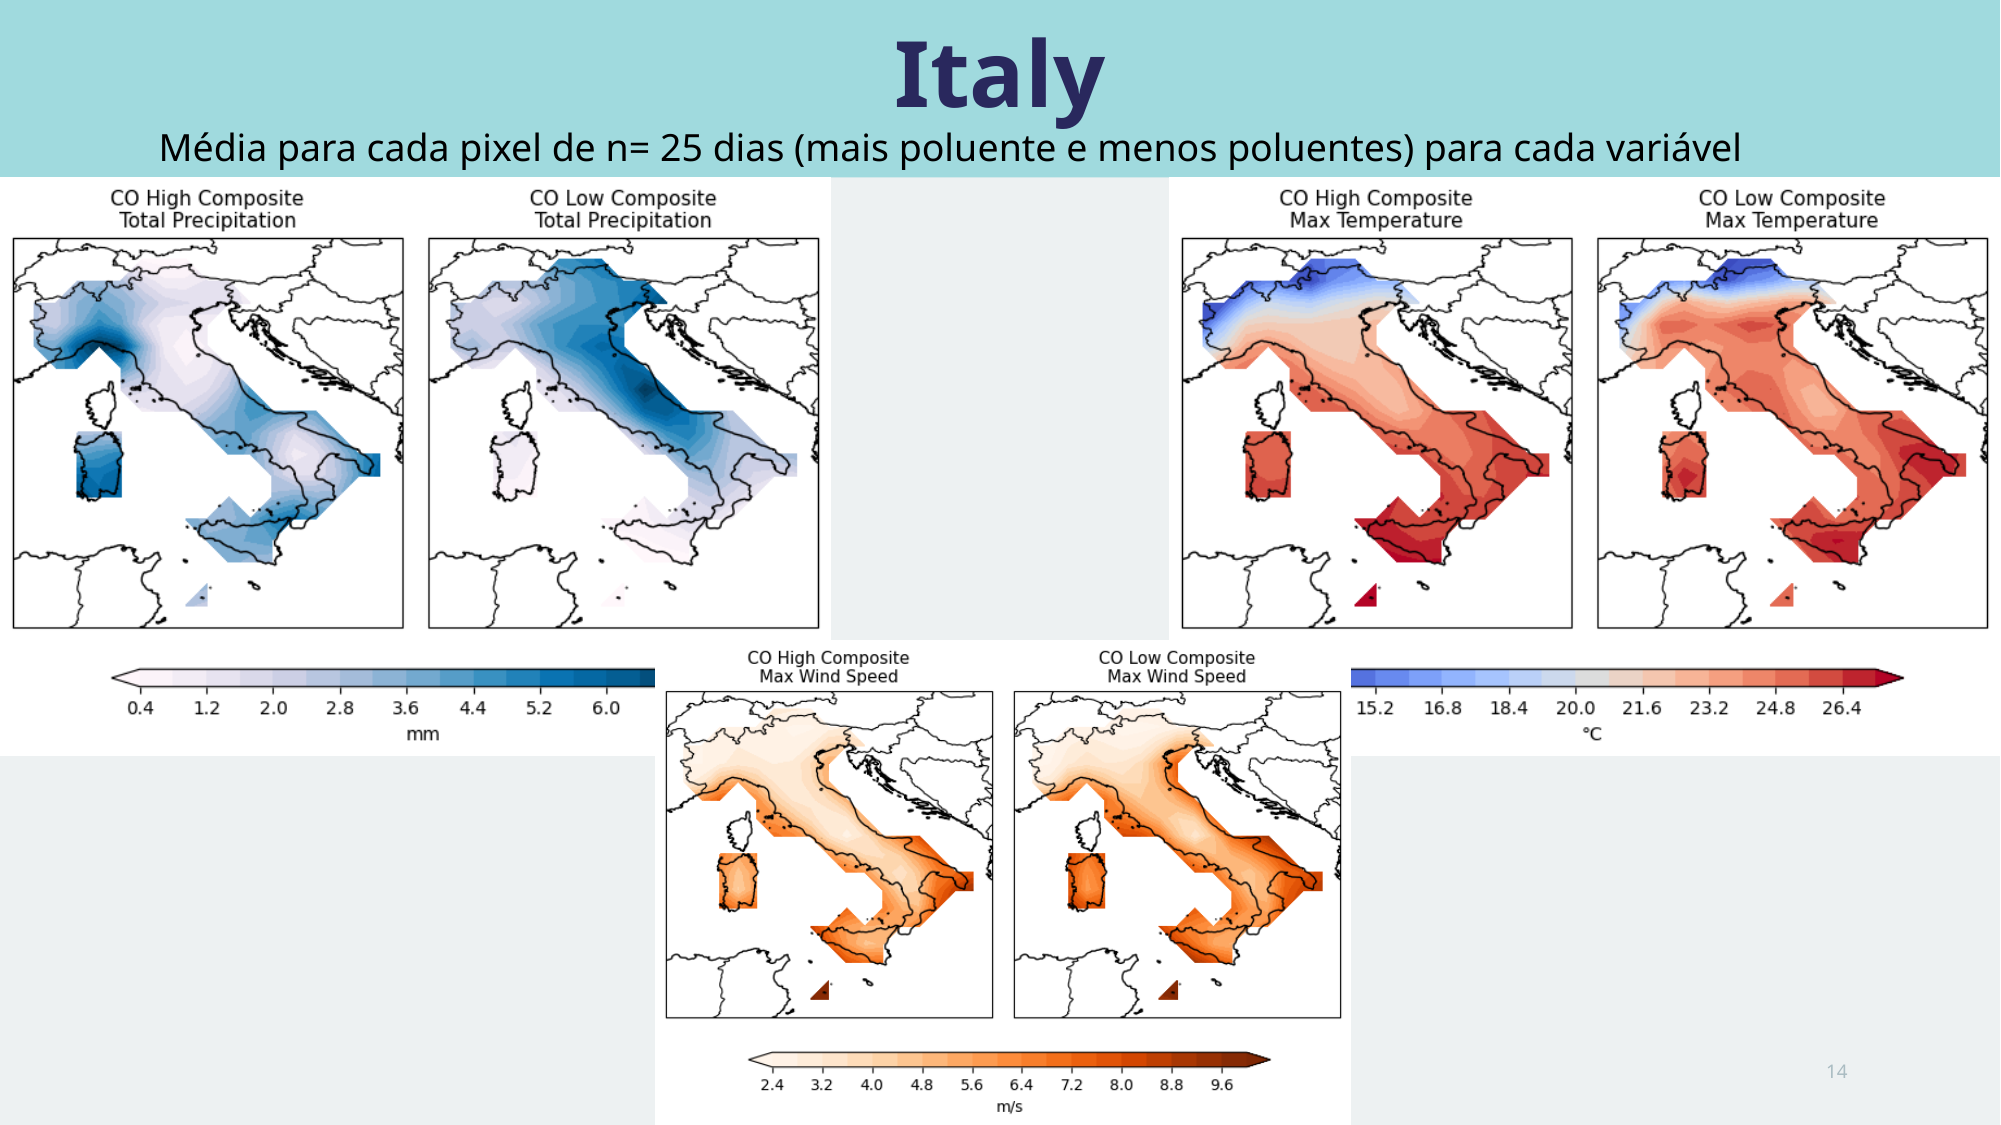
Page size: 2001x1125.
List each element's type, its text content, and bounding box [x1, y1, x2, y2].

text_box Média para cada pixel de n= 25 dias (mais poluente e menos poluentes) para cada variável meteorológica [143, 116, 1863, 222]
slide_number 14 [1412, 1042, 1863, 1103]
picture [0, 177, 2000, 1125]
title Italy [399, 0, 1601, 116]
